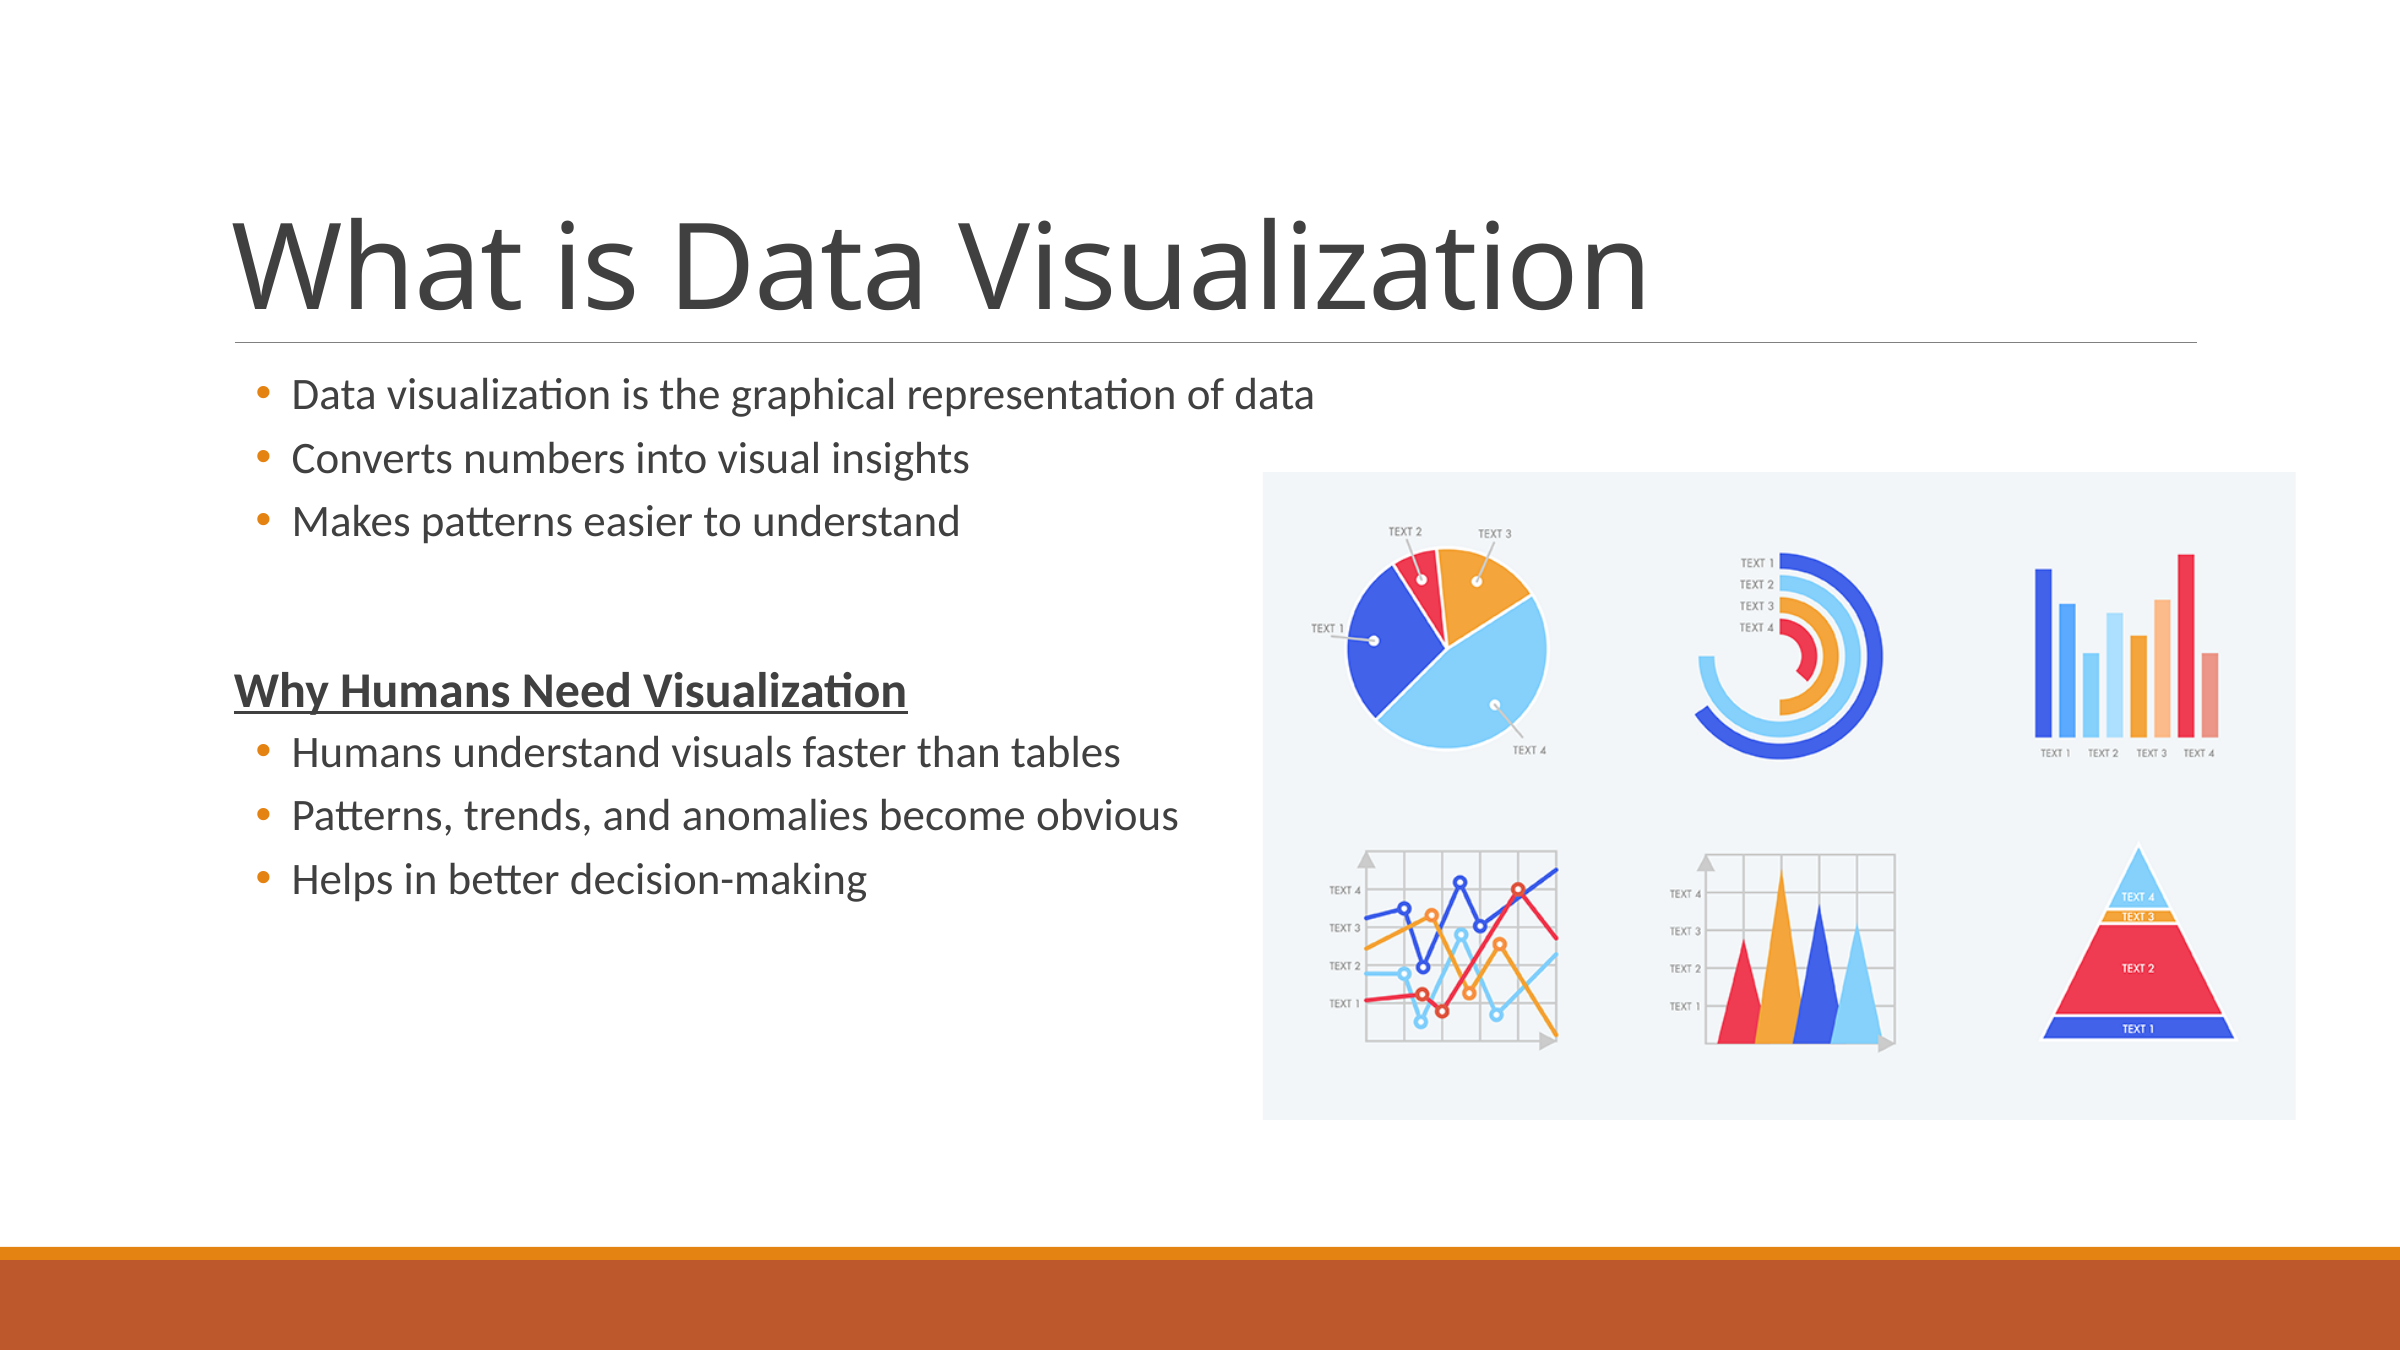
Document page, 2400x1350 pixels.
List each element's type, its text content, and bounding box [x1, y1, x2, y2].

title What is Data Visualization [216, 56, 2196, 342]
picture [1262, 472, 2297, 1121]
list Data visualization is the graphical representation of data Converts numbers into visual insights Makes patterns easier to understand Why Humans Need Visualization Humans understand visuals faster than tables Patterns, trends, and anomalies become obvious Helps in better decision-making [216, 363, 2196, 1156]
